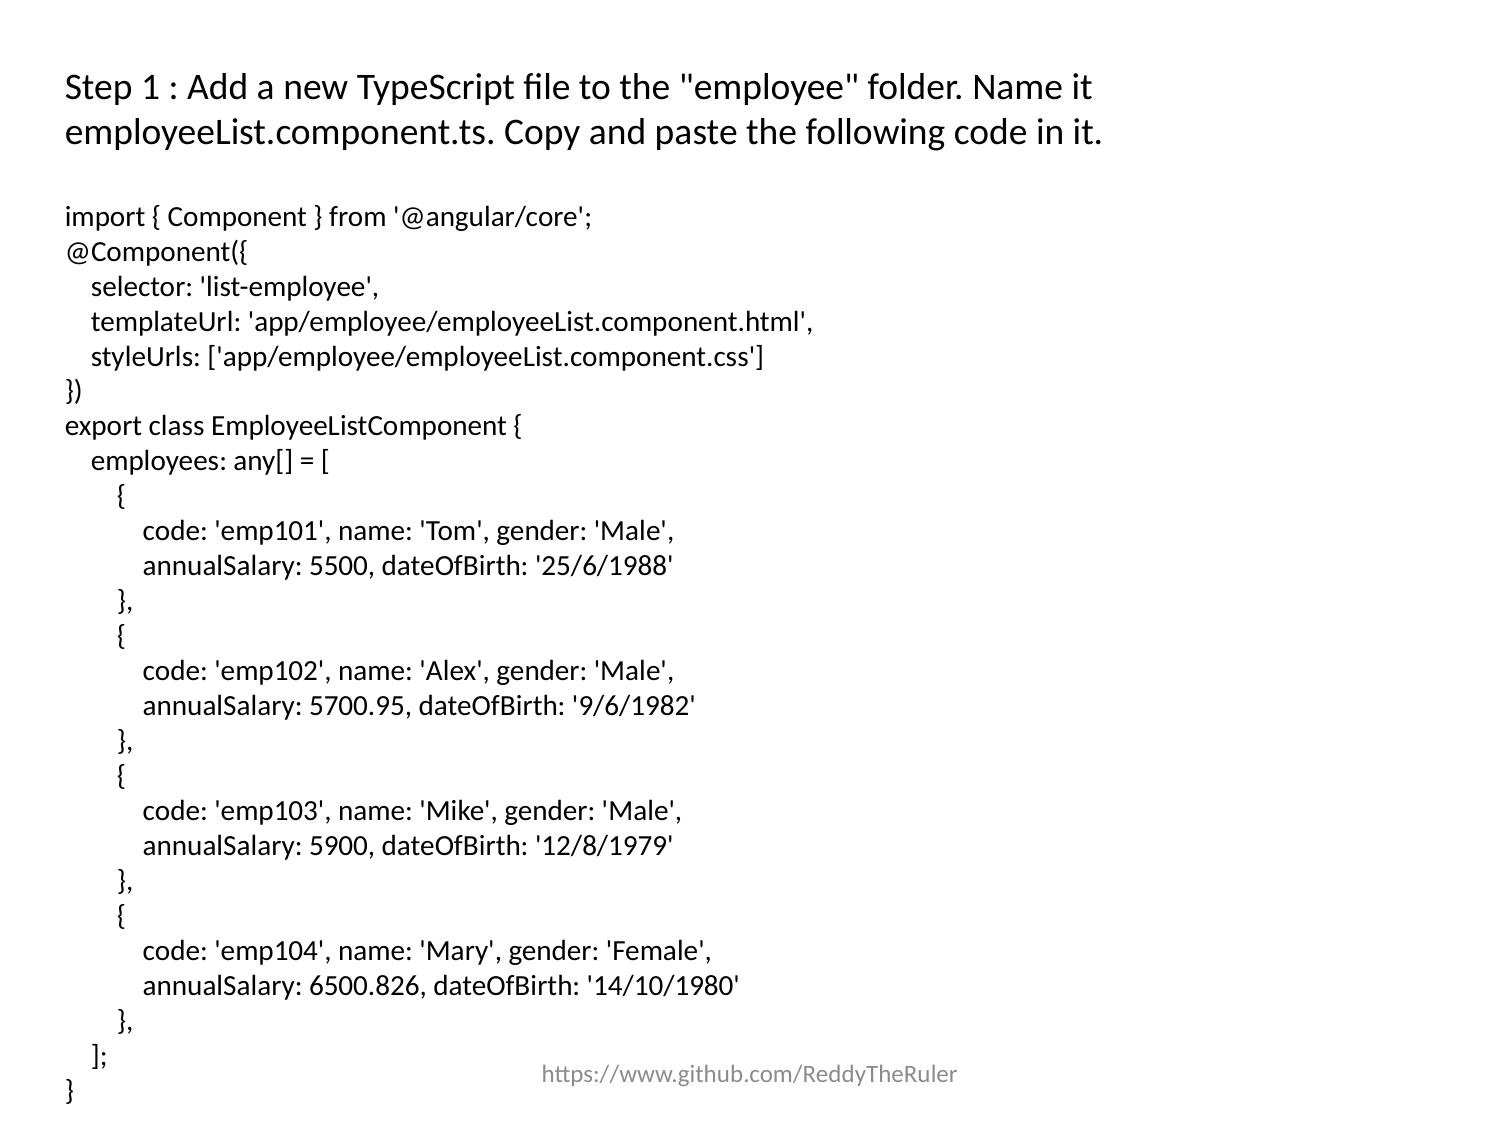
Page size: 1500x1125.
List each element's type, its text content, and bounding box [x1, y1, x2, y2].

text_box Step 1 : Add a new TypeScript file to the "employee" folder. Name it employeeList.component.ts. Copy and paste the following code in it. import { Component } from '@angular/core'; @Component({ selector: 'list-employee', templateUrl: 'app/employee/employeeList.component.html', styleUrls: ['app/employee/employeeList.component.css'] }) export class EmployeeListComponent { employees: any[] = [ { code: 'emp101', name: 'Tom', gender: 'Male', annualSalary: 5500, dateOfBirth: '25/6/1988' }, { code: 'emp102', name: 'Alex', gender: 'Male', annualSalary: 5700.95, dateOfBirth: '9/6/1982' }, { code: 'emp103', name: 'Mike', gender: 'Male', annualSalary: 5900, dateOfBirth: '12/8/1979' }, { code: 'emp104', name: 'Mary', gender: 'Female', annualSalary: 6500.826, dateOfBirth: '14/10/1980' }, ]; } [50, 54, 1438, 1114]
